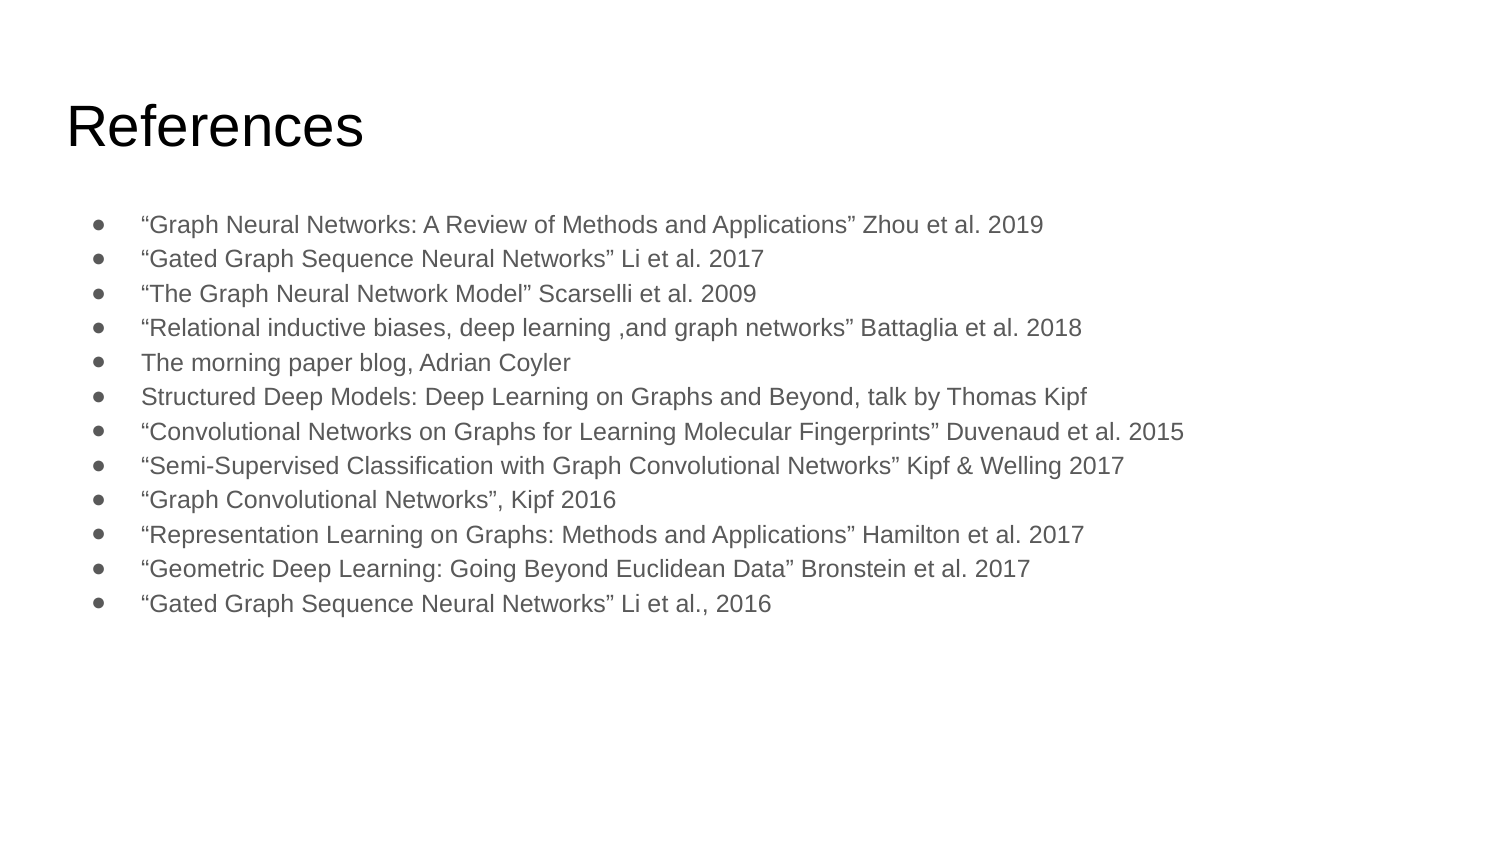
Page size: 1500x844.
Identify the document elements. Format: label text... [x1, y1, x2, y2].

list “Graph Neural Networks: A Review of Methods and Applications” Zhou et al. 2019 “Gated Graph Sequence Neural Networks” Li et al. 2017 “The Graph Neural Network Model” Scarselli et al. 2009 “Relational inductive biases, deep learning ,and graph networks” Battaglia et al. 2018 The morning paper blog, Adrian Coyler Structured Deep Models: Deep Learning on Graphs and Beyond, talk by Thomas Kipf “Convolutional Networks on Graphs for Learning Molecular Fingerprints” Duvenaud et al. 2015 “Semi-Supervised Classification with Graph Convolutional Networks” Kipf & Welling 2017 “Graph Convolutional Networks”, Kipf 2016 “Representation Learning on Graphs: Methods and Applications” Hamilton et al. 2017 “Geometric Deep Learning: Going Beyond Euclidean Data” Bronstein et al. 2017 “Gated Graph Sequence Neural Networks” Li et al., 2016 [51, 189, 1449, 750]
title References [51, 72, 1449, 167]
